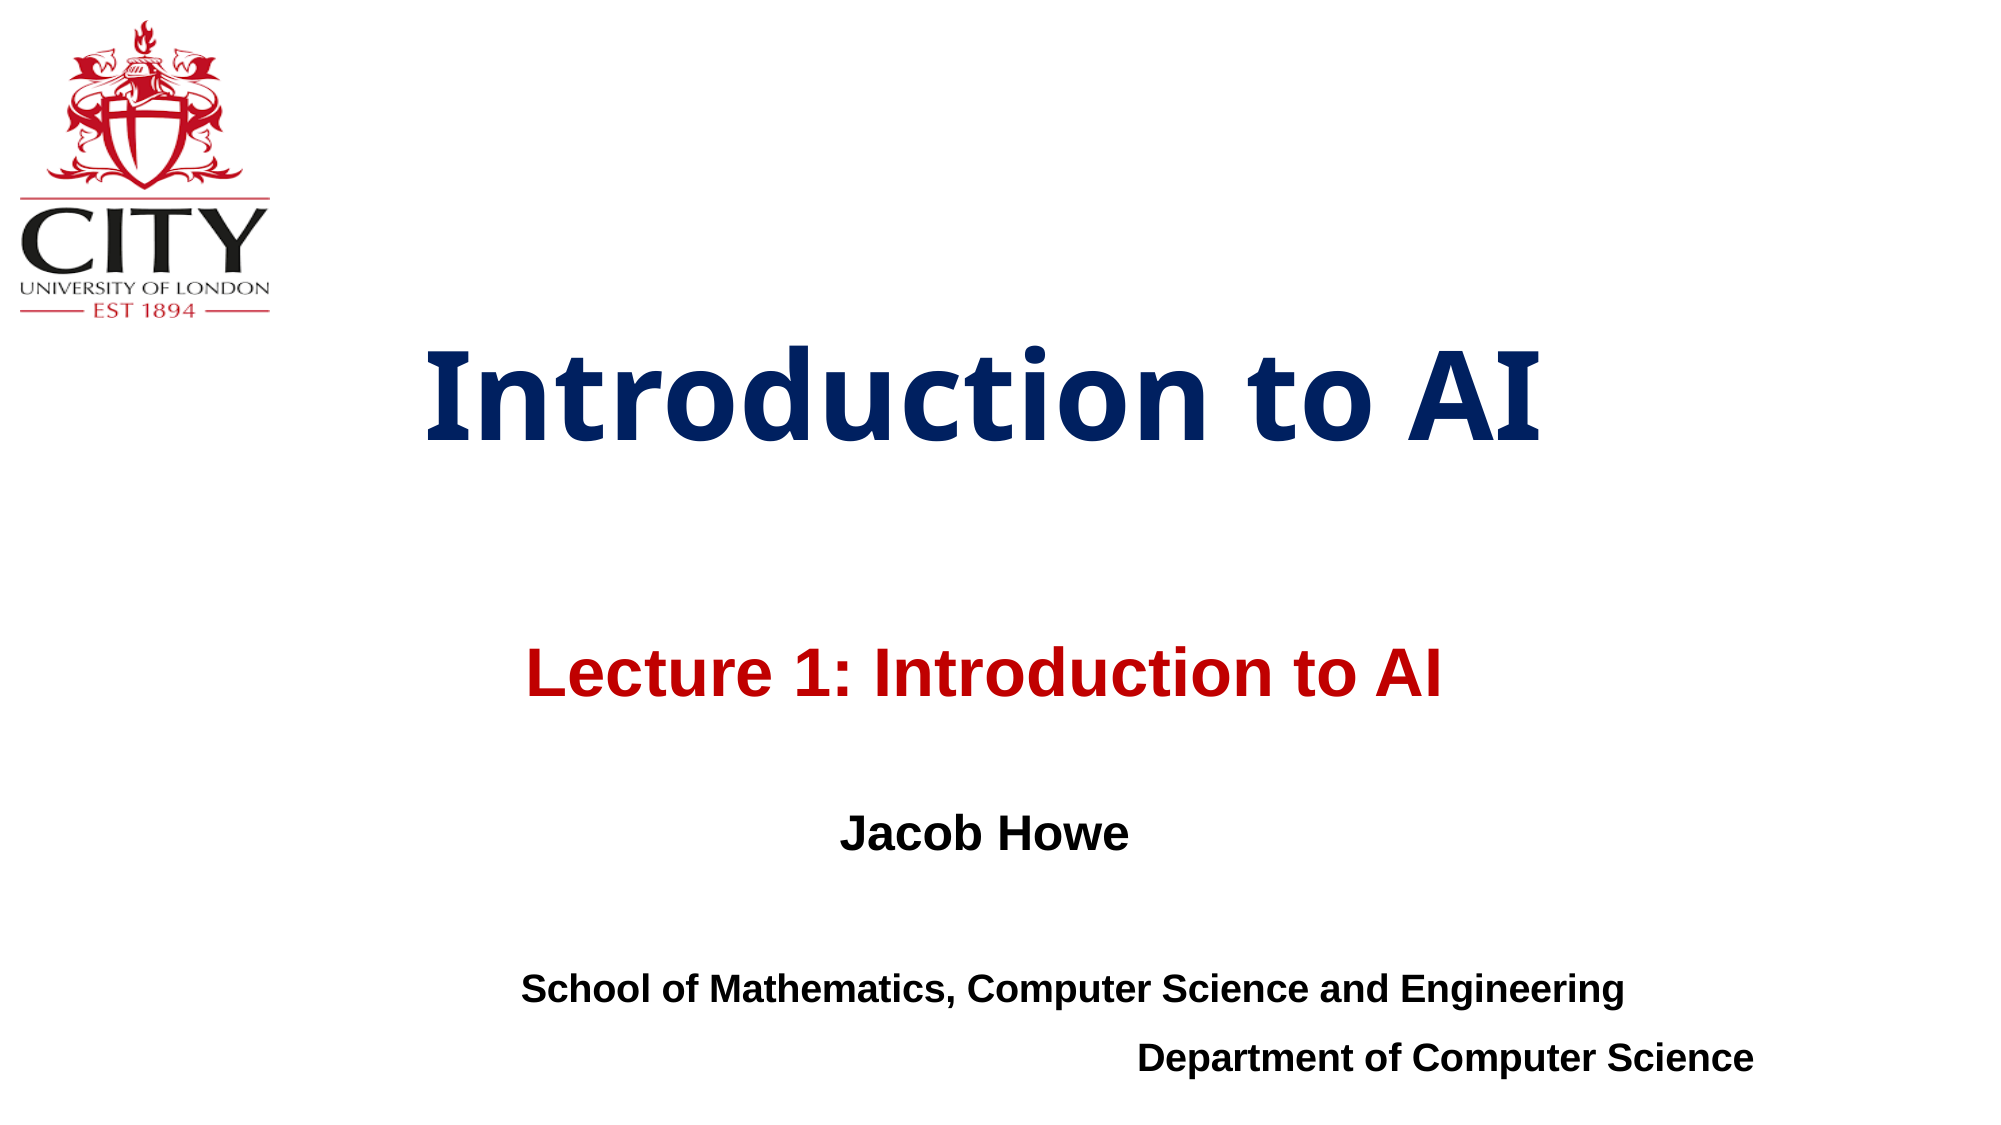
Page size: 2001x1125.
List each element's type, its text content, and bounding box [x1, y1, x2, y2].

subtitle Lecture 1: Introduction to AI Jacob Howe School of Mathematics, Computer Science and Engineering Department of Computer Science [200, 454, 1770, 1028]
picture [19, 20, 270, 318]
title Introduction to AI [0, 216, 2000, 475]
